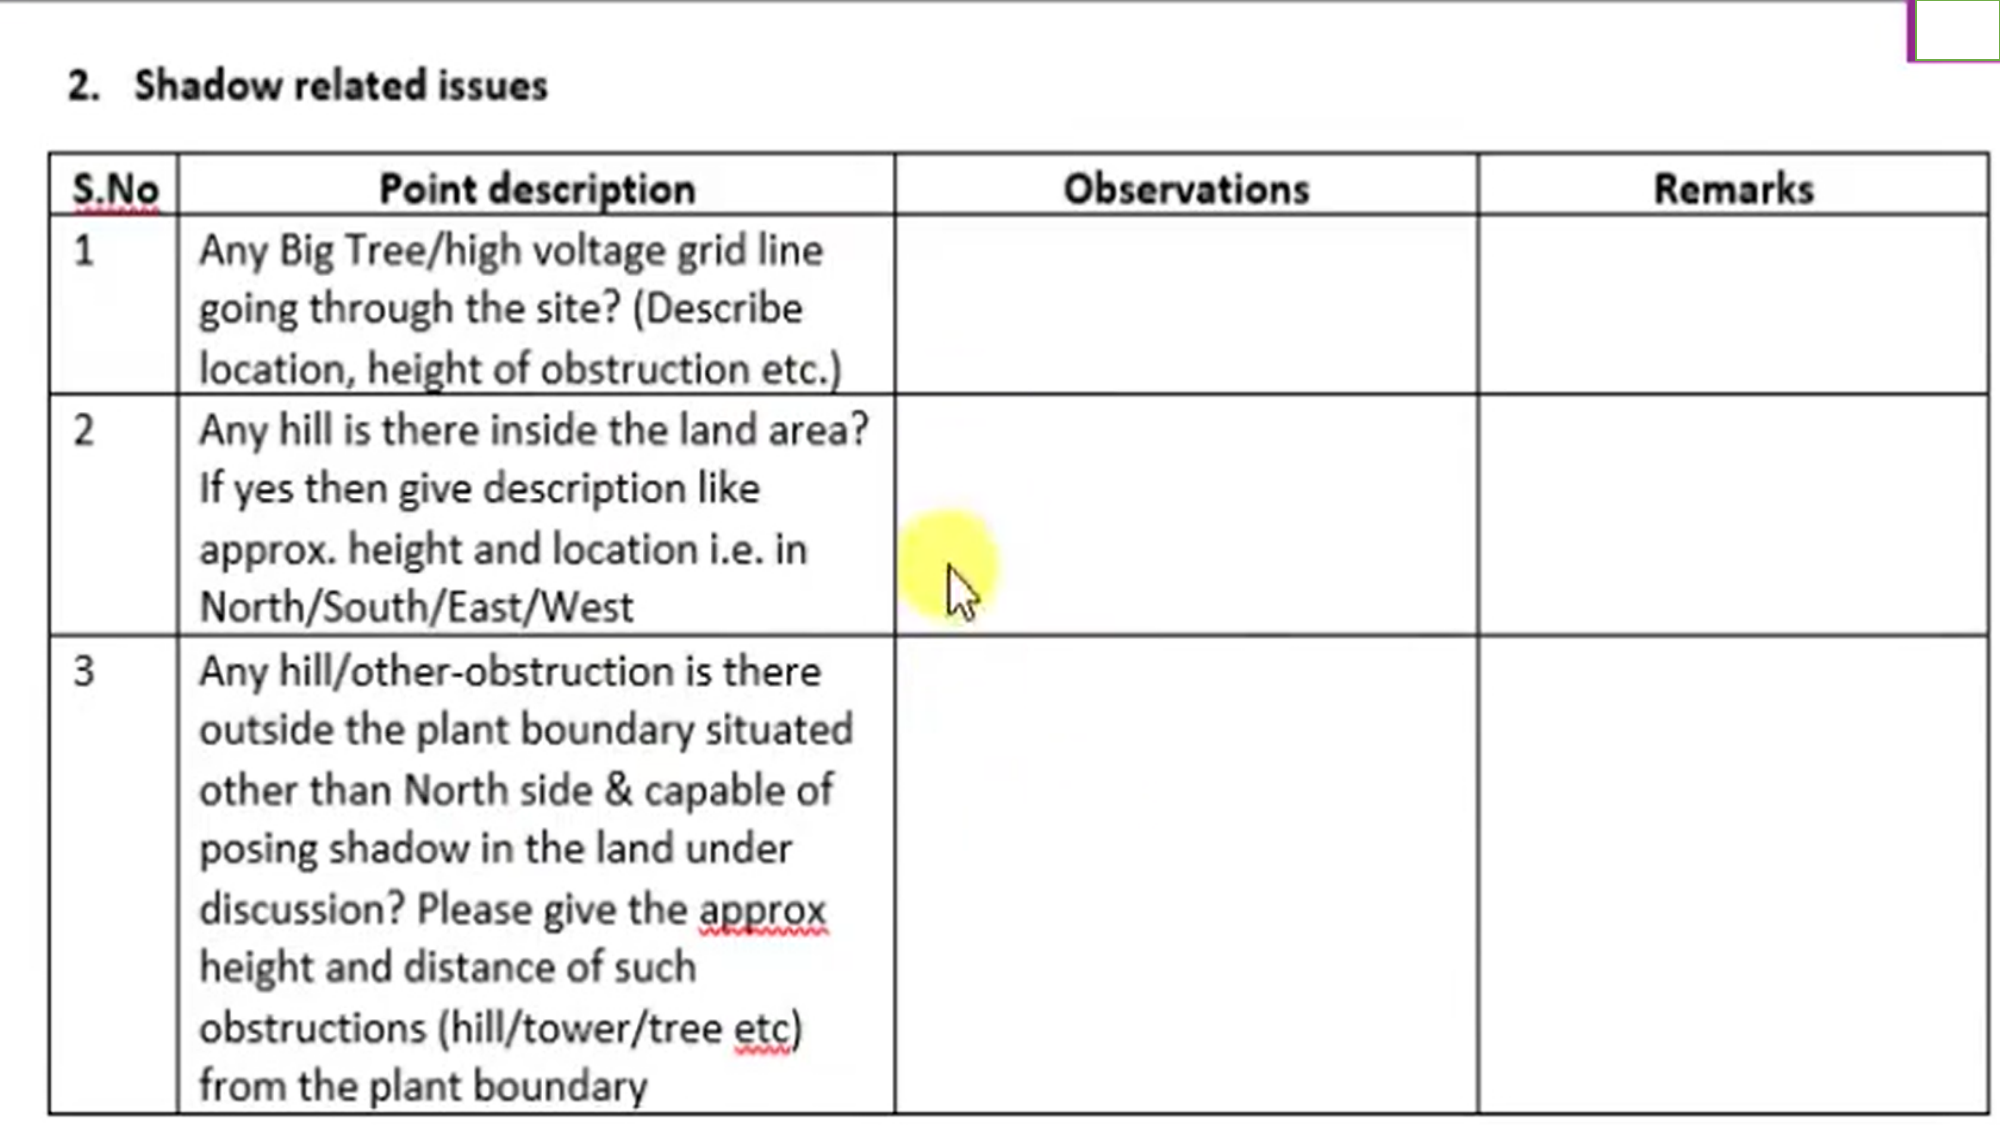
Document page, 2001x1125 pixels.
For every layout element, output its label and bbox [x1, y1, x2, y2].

list [0, 0, 2000, 1125]
